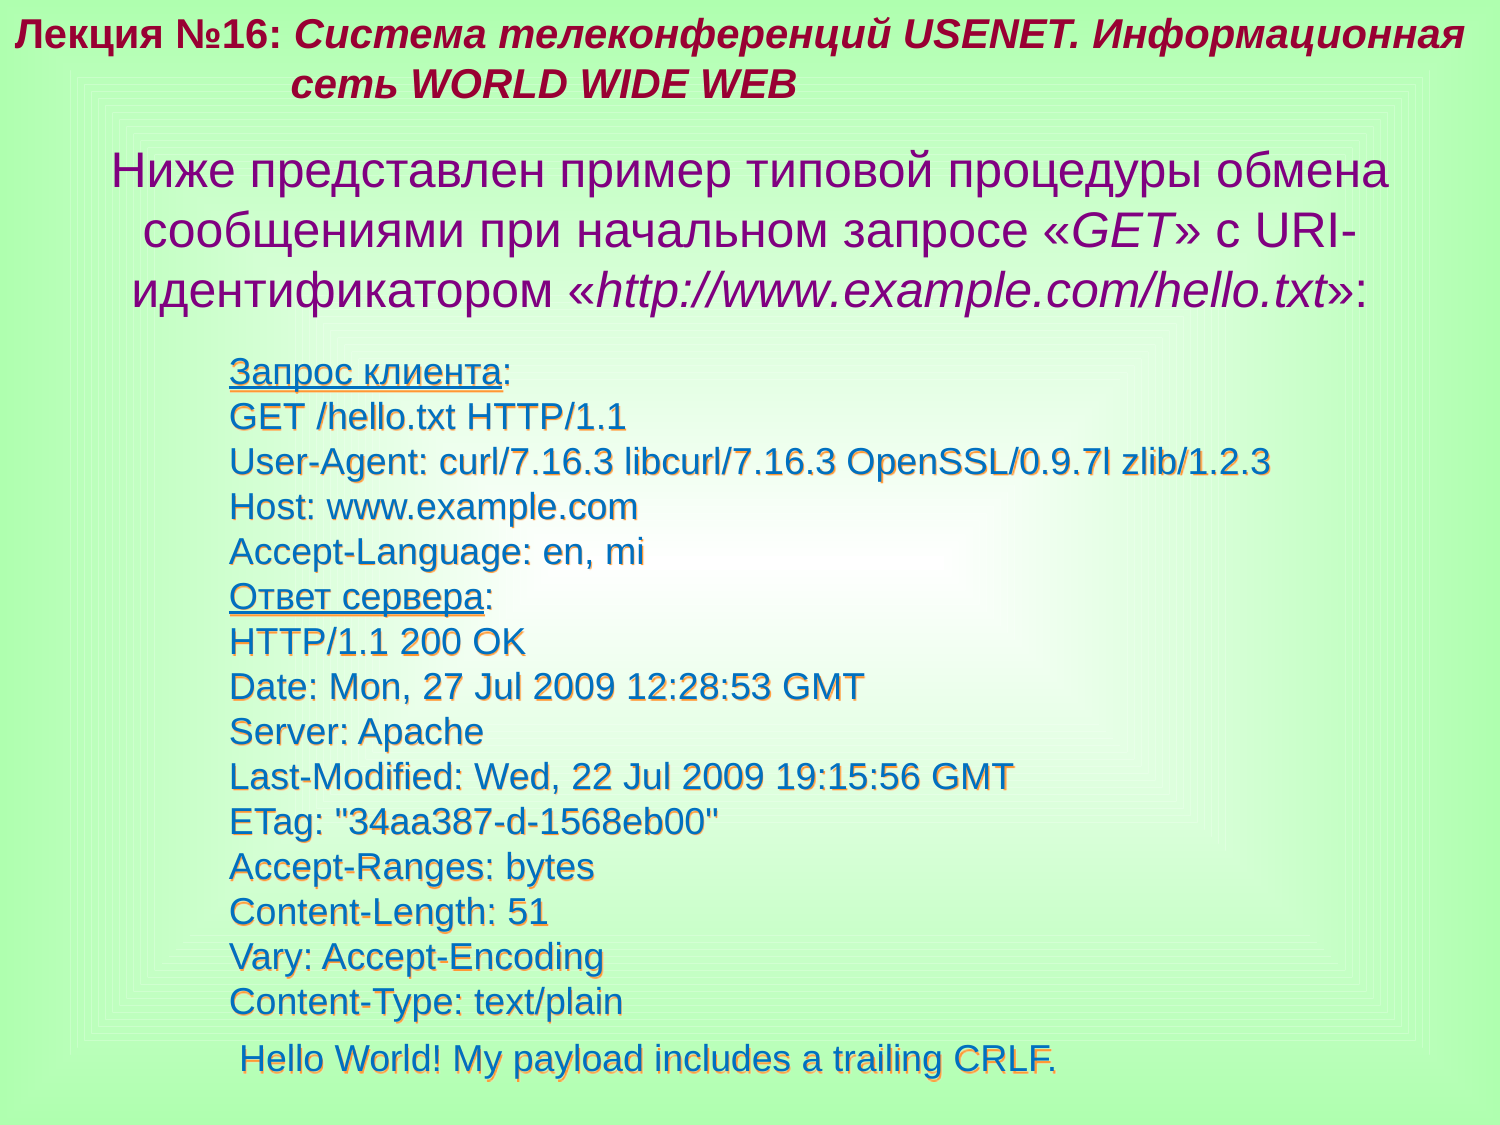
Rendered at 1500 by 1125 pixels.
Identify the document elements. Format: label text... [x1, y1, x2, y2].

text_box Ниже представлен пример типовой процедуры обмена сообщениями при начальном запросе «GET» с URI-идентификатором «http://www.example.com/hello.txt»: [0, 129, 1500, 325]
text_box Запрос клиента: GET /hello.txt HTTP/1.1 User-Agent: curl/7.16.3 libcurl/7.16.3 OpenSSL/0.9.7l zlib/1.2.3 Host: www.example.com Accept-Language: en, mi Ответ сервера: HTTP/1.1 200 OK Date: Mon, 27 Jul 2009 12:28:53 GMT Server: Apache Last-Modified: Wed, 22 Jul 2009 19:15:56 GMT ETag: "34aa387-d-1568eb00" Accept-Ranges: bytes Content-Length: 51 Vary: Accept-Encoding Content-Type: text/plain Hello World! My payload includes a trailing CRLF. [159, 346, 1341, 1080]
text_box Лекция №16: Система телеконференций USENET. Информационная сеть WORLD WIDE WEB [0, 0, 1500, 115]
